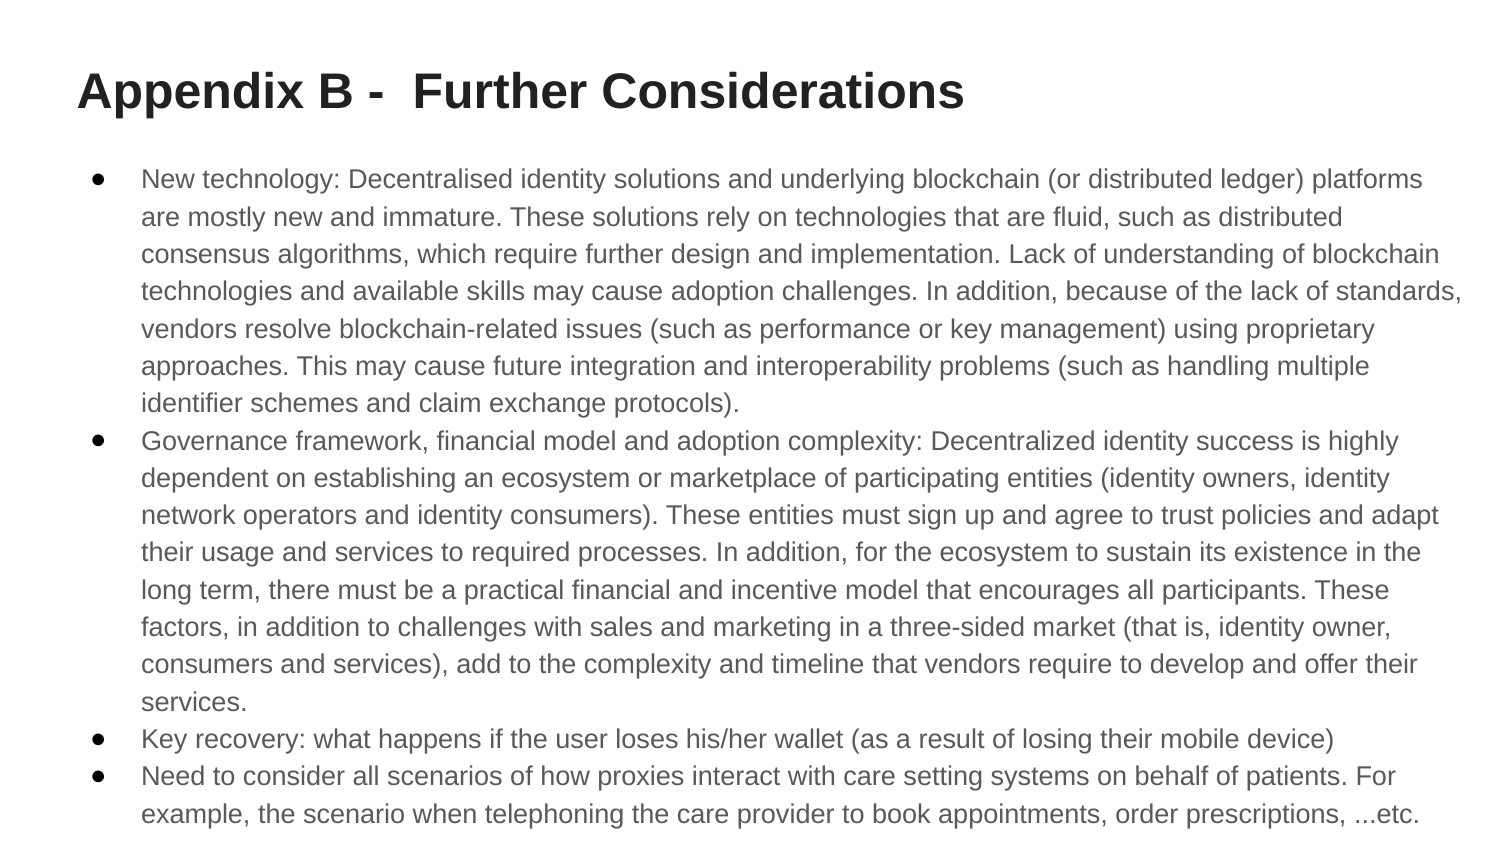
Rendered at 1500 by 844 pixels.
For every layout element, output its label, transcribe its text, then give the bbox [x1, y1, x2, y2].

title Appendix B - Further Considerations [76, 43, 1329, 131]
list New technology: Decentralised identity solutions and underlying blockchain (or distributed ledger) platforms are mostly new and immature. These solutions rely on technologies that are fluid, such as distributed consensus algorithms, which require further design and implementation. Lack of understanding of blockchain technologies and available skills may cause adoption challenges. In addition, because of the lack of standards, vendors resolve blockchain-related issues (such as performance or key management) using proprietary approaches. This may cause future integration and interoperability problems (such as handling multiple identifier schemes and claim exchange protocols). Governance framework, financial model and adoption complexity: Decentralized identity success is highly dependent on establishing an ecosystem or marketplace of participating entities (identity owners, identity network operators and identity consumers). These entities must sign up and agree to trust policies and adapt their usage and services to required processes. In addition, for the ecosystem to sustain its existence in the long term, there must be a practical financial and incentive model that encourages all participants. These factors, in addition to challenges with sales and marketing in a three-sided market (that is, identity owner, consumers and services), add to the complexity and timeline that vendors require to develop and offer their services. Key recovery: what happens if the user loses his/her wallet (as a result of losing their mobile device) Need to consider all scenarios of how proxies interact with care setting systems on behalf of patients. For example, the scenario when telephoning the care provider to book appointments, order prescriptions, ...etc. [51, 141, 1483, 791]
